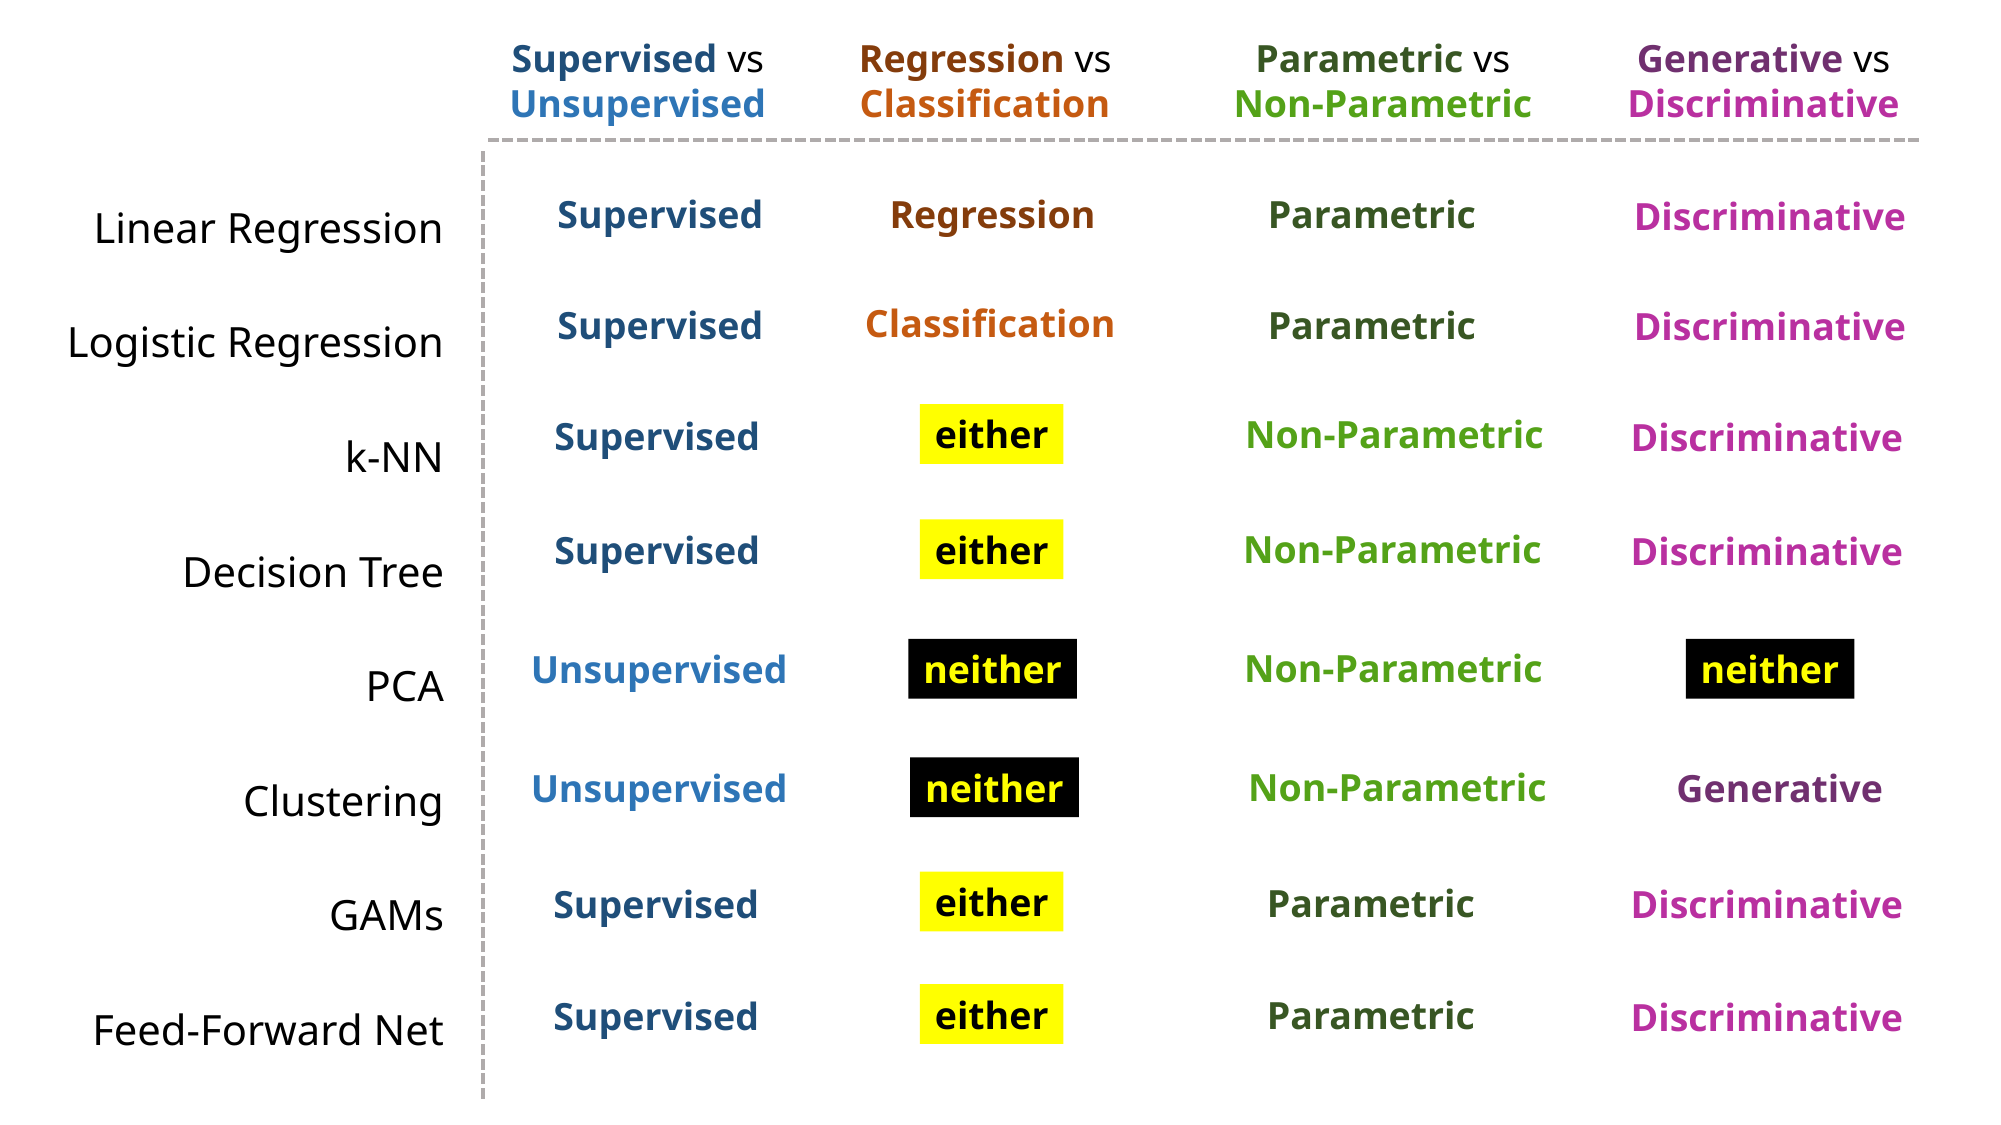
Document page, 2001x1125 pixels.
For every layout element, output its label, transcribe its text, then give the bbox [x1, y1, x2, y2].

text_box Supervised [539, 519, 776, 580]
text_box Non-Parametric [1230, 404, 1559, 464]
text_box Non-Parametric [1229, 638, 1558, 698]
text_box Regression [874, 184, 1111, 244]
text_box either [919, 404, 1064, 464]
text_box neither [1685, 638, 1855, 699]
text_box Generative [1661, 757, 1898, 818]
text_box Discriminative [1615, 986, 1919, 1046]
text_box either [919, 984, 1064, 1044]
text_box Discriminative [1618, 295, 1922, 356]
text_box Parametric [1252, 872, 1490, 933]
text_box either [919, 519, 1064, 580]
text_box Supervised [542, 184, 779, 244]
text_box Supervised [539, 405, 776, 465]
text_box Parametric [1252, 984, 1490, 1045]
text_box Non-Parametric [1228, 518, 1557, 579]
text_box neither [908, 638, 1077, 699]
text_box Supervised vs Unsupervised [483, 28, 793, 133]
text_box Regression vs Classification [814, 27, 1156, 133]
text_box Linear Regression Logistic Regression k-NN Decision Tree PCA Clustering GAMs Feed-Forward Net [51, 129, 459, 1062]
text_box Discriminative [1615, 406, 1919, 466]
text_box Supervised [538, 873, 775, 934]
text_box Classification [850, 293, 1131, 353]
text_box Unsupervised [516, 757, 803, 818]
text_box Unsupervised [516, 639, 803, 699]
text_box Parametric vs Non-Parametric [1177, 28, 1588, 133]
text_box Parametric [1253, 294, 1491, 355]
text_box Discriminative [1615, 873, 1919, 934]
text_box neither [910, 757, 1079, 818]
text_box either [919, 871, 1064, 932]
text_box Generative vs Discriminative [1609, 27, 1918, 133]
text_box Parametric [1253, 184, 1491, 244]
text_box Supervised [538, 985, 775, 1046]
text_box Supervised [542, 294, 779, 355]
text_box Discriminative [1615, 520, 1919, 581]
text_box Non-Parametric [1233, 756, 1562, 817]
text_box Discriminative [1618, 185, 1922, 245]
